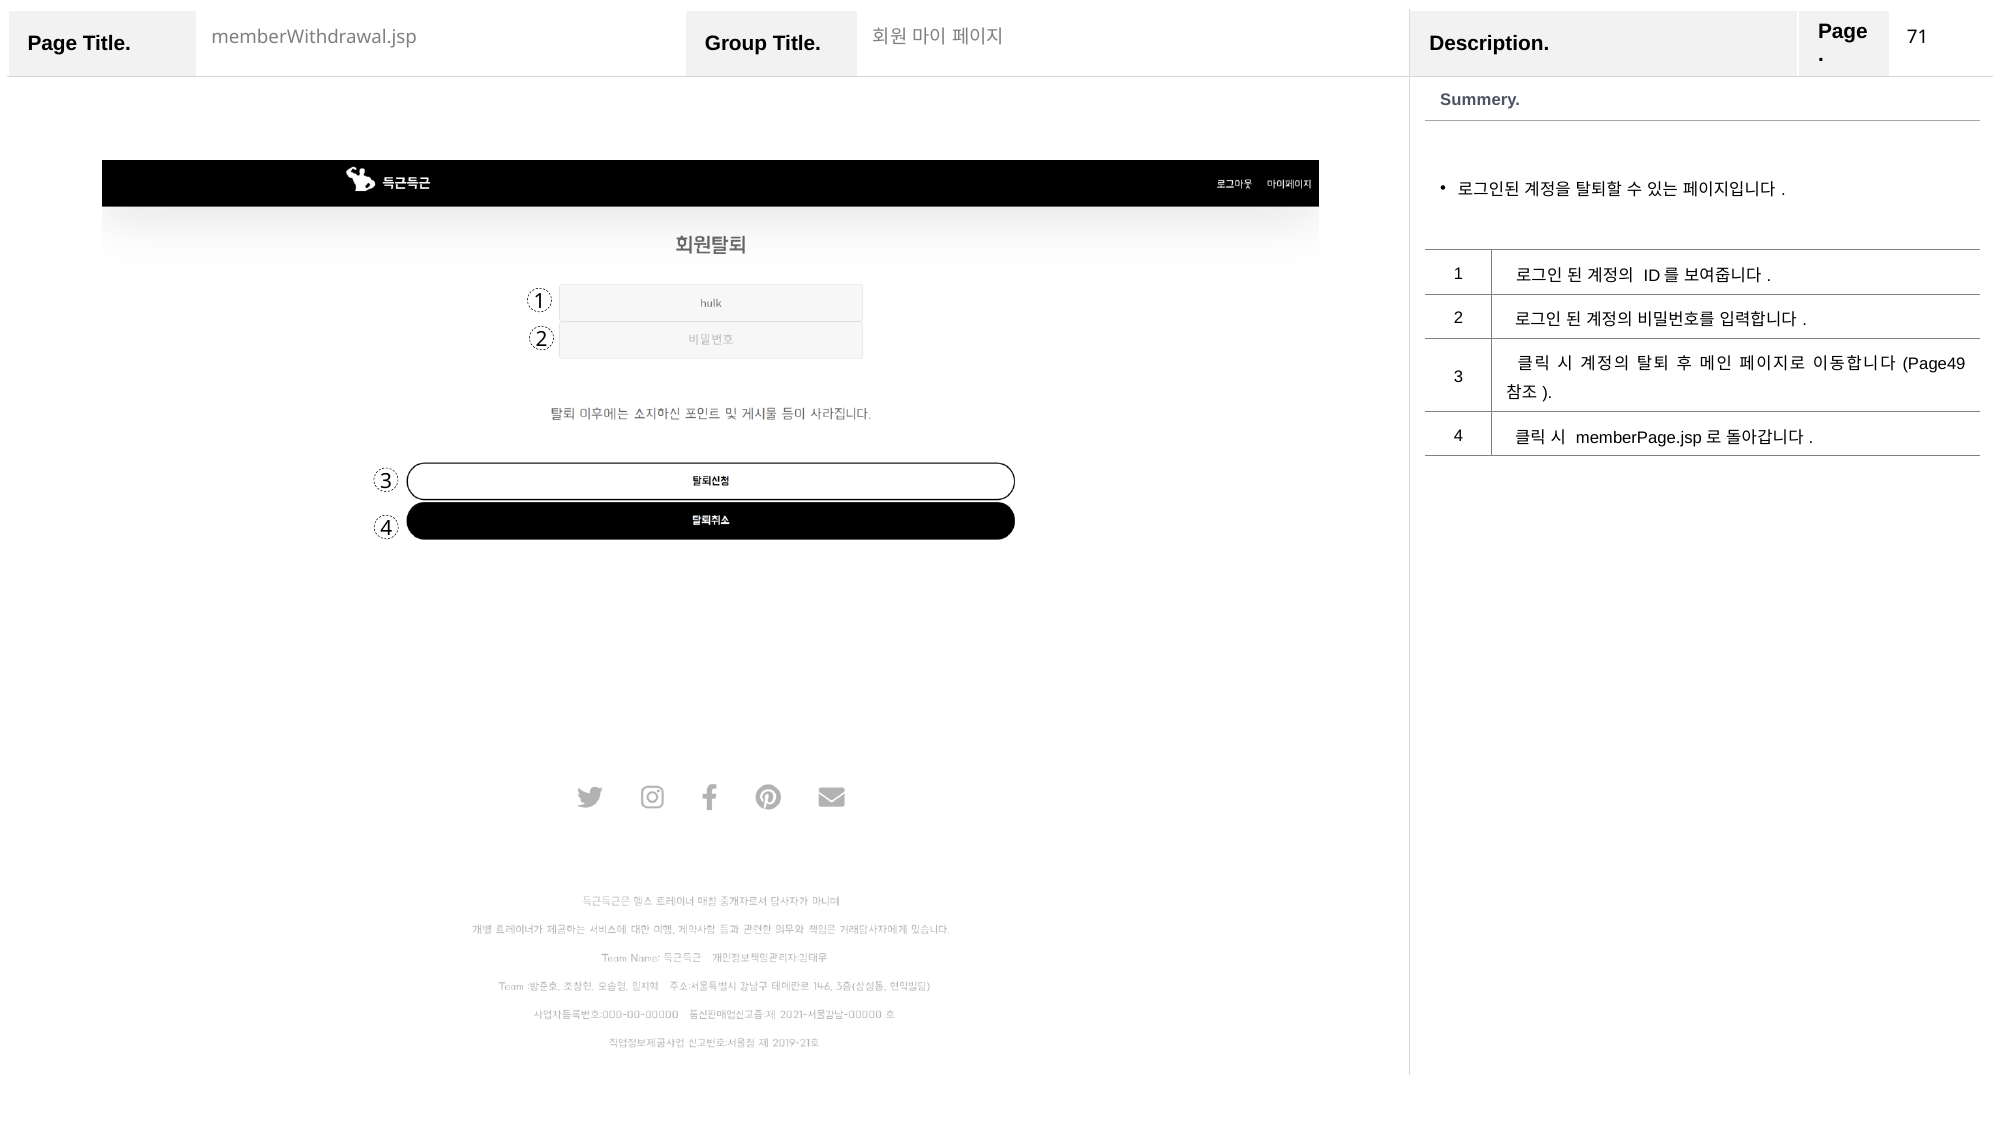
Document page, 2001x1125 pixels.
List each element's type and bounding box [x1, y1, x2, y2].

table_cell [1492, 412, 1980, 455]
table_header [1425, 78, 1980, 120]
table_cell [1425, 121, 1980, 249]
table_cell [1425, 412, 1491, 455]
table_cell [1425, 339, 1491, 411]
table_cell [1492, 339, 1980, 411]
list [858, 18, 1405, 55]
table_cell [1492, 250, 1980, 294]
text_box [1892, 17, 2000, 58]
table_cell [1425, 295, 1491, 338]
list [196, 18, 684, 55]
table_cell [1492, 295, 1980, 338]
picture [101, 160, 1320, 1065]
table_cell [1425, 250, 1491, 294]
